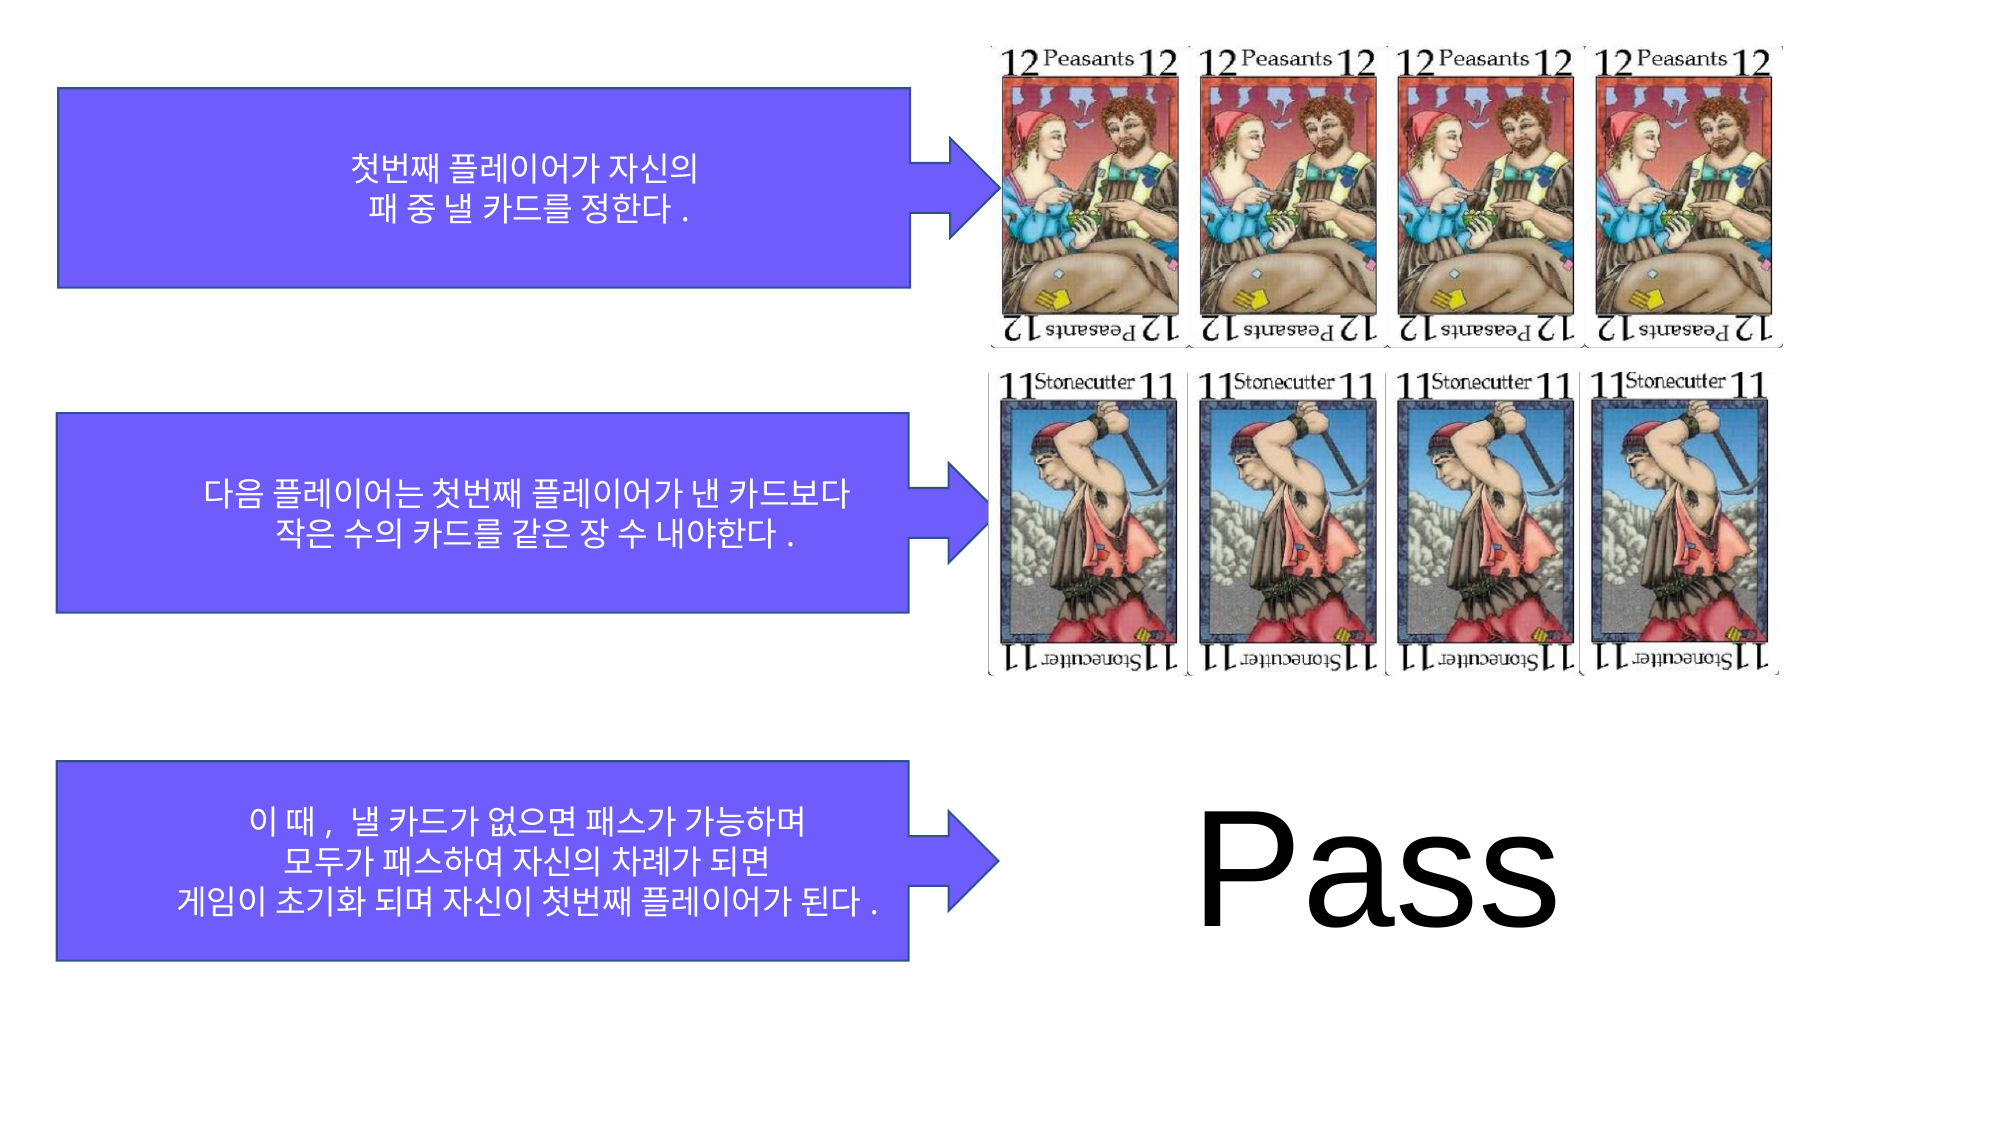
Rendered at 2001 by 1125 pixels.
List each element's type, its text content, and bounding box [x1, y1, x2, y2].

text_box 첫번째 플레이어가 자신의 패 중 낼 카드를 정한다. [58, 88, 986, 288]
picture [991, 46, 1783, 348]
text_box Pass [1176, 752, 1578, 968]
text_box 이 때, 낼 카드가 없으면 패스가 가능하며 모두가 패스하여 자신의 차례가 되면 게임이 초기화 되며 자신이 첫번째 플레이어가 된다. [56, 761, 999, 961]
text_box 다음 플레이어는 첫번째 플레이어가 낸 카드보다 작은 수의 카드를 같은 장 수 내야한다. [56, 413, 982, 613]
picture [987, 372, 1780, 676]
